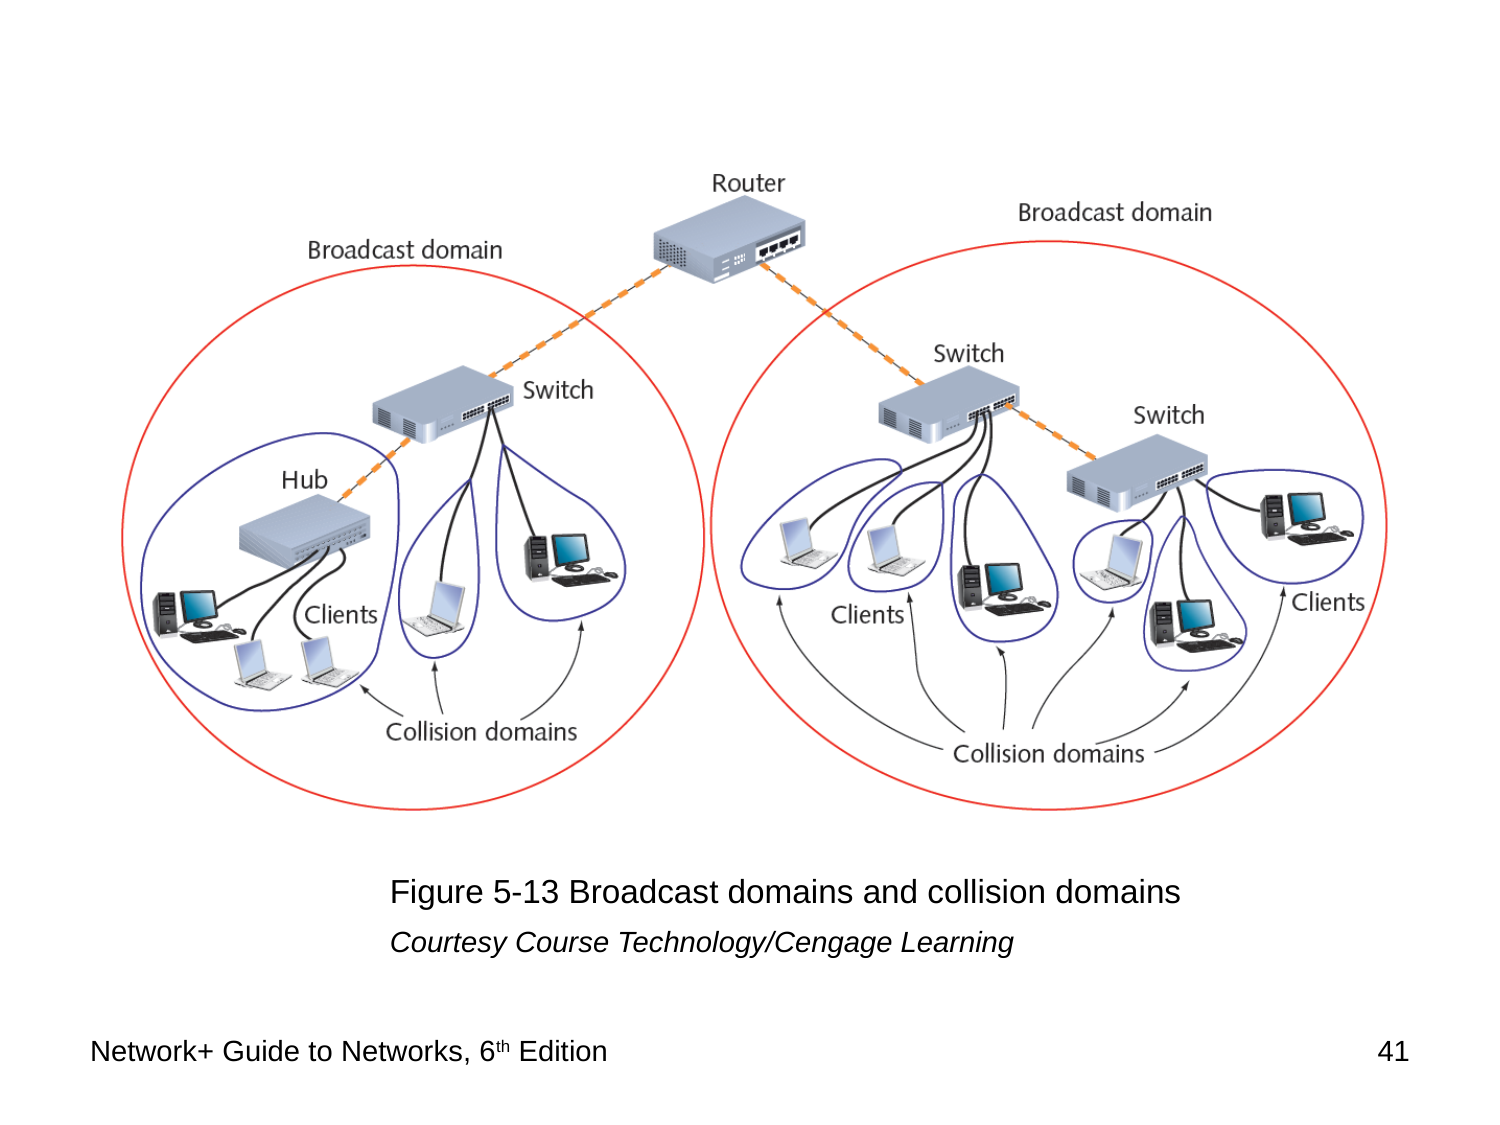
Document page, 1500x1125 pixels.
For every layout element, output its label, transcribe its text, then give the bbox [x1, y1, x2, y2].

picture [117, 127, 1400, 819]
text_box Courtesy Course Technology/Cengage Learning [374, 916, 1068, 966]
text_box Figure 5-13 Broadcast domains and collision domains [375, 862, 1250, 918]
footer Network+ Guide to Networks, 6th Edition [74, 1024, 988, 1103]
slide_number 41 [1074, 1024, 1426, 1103]
